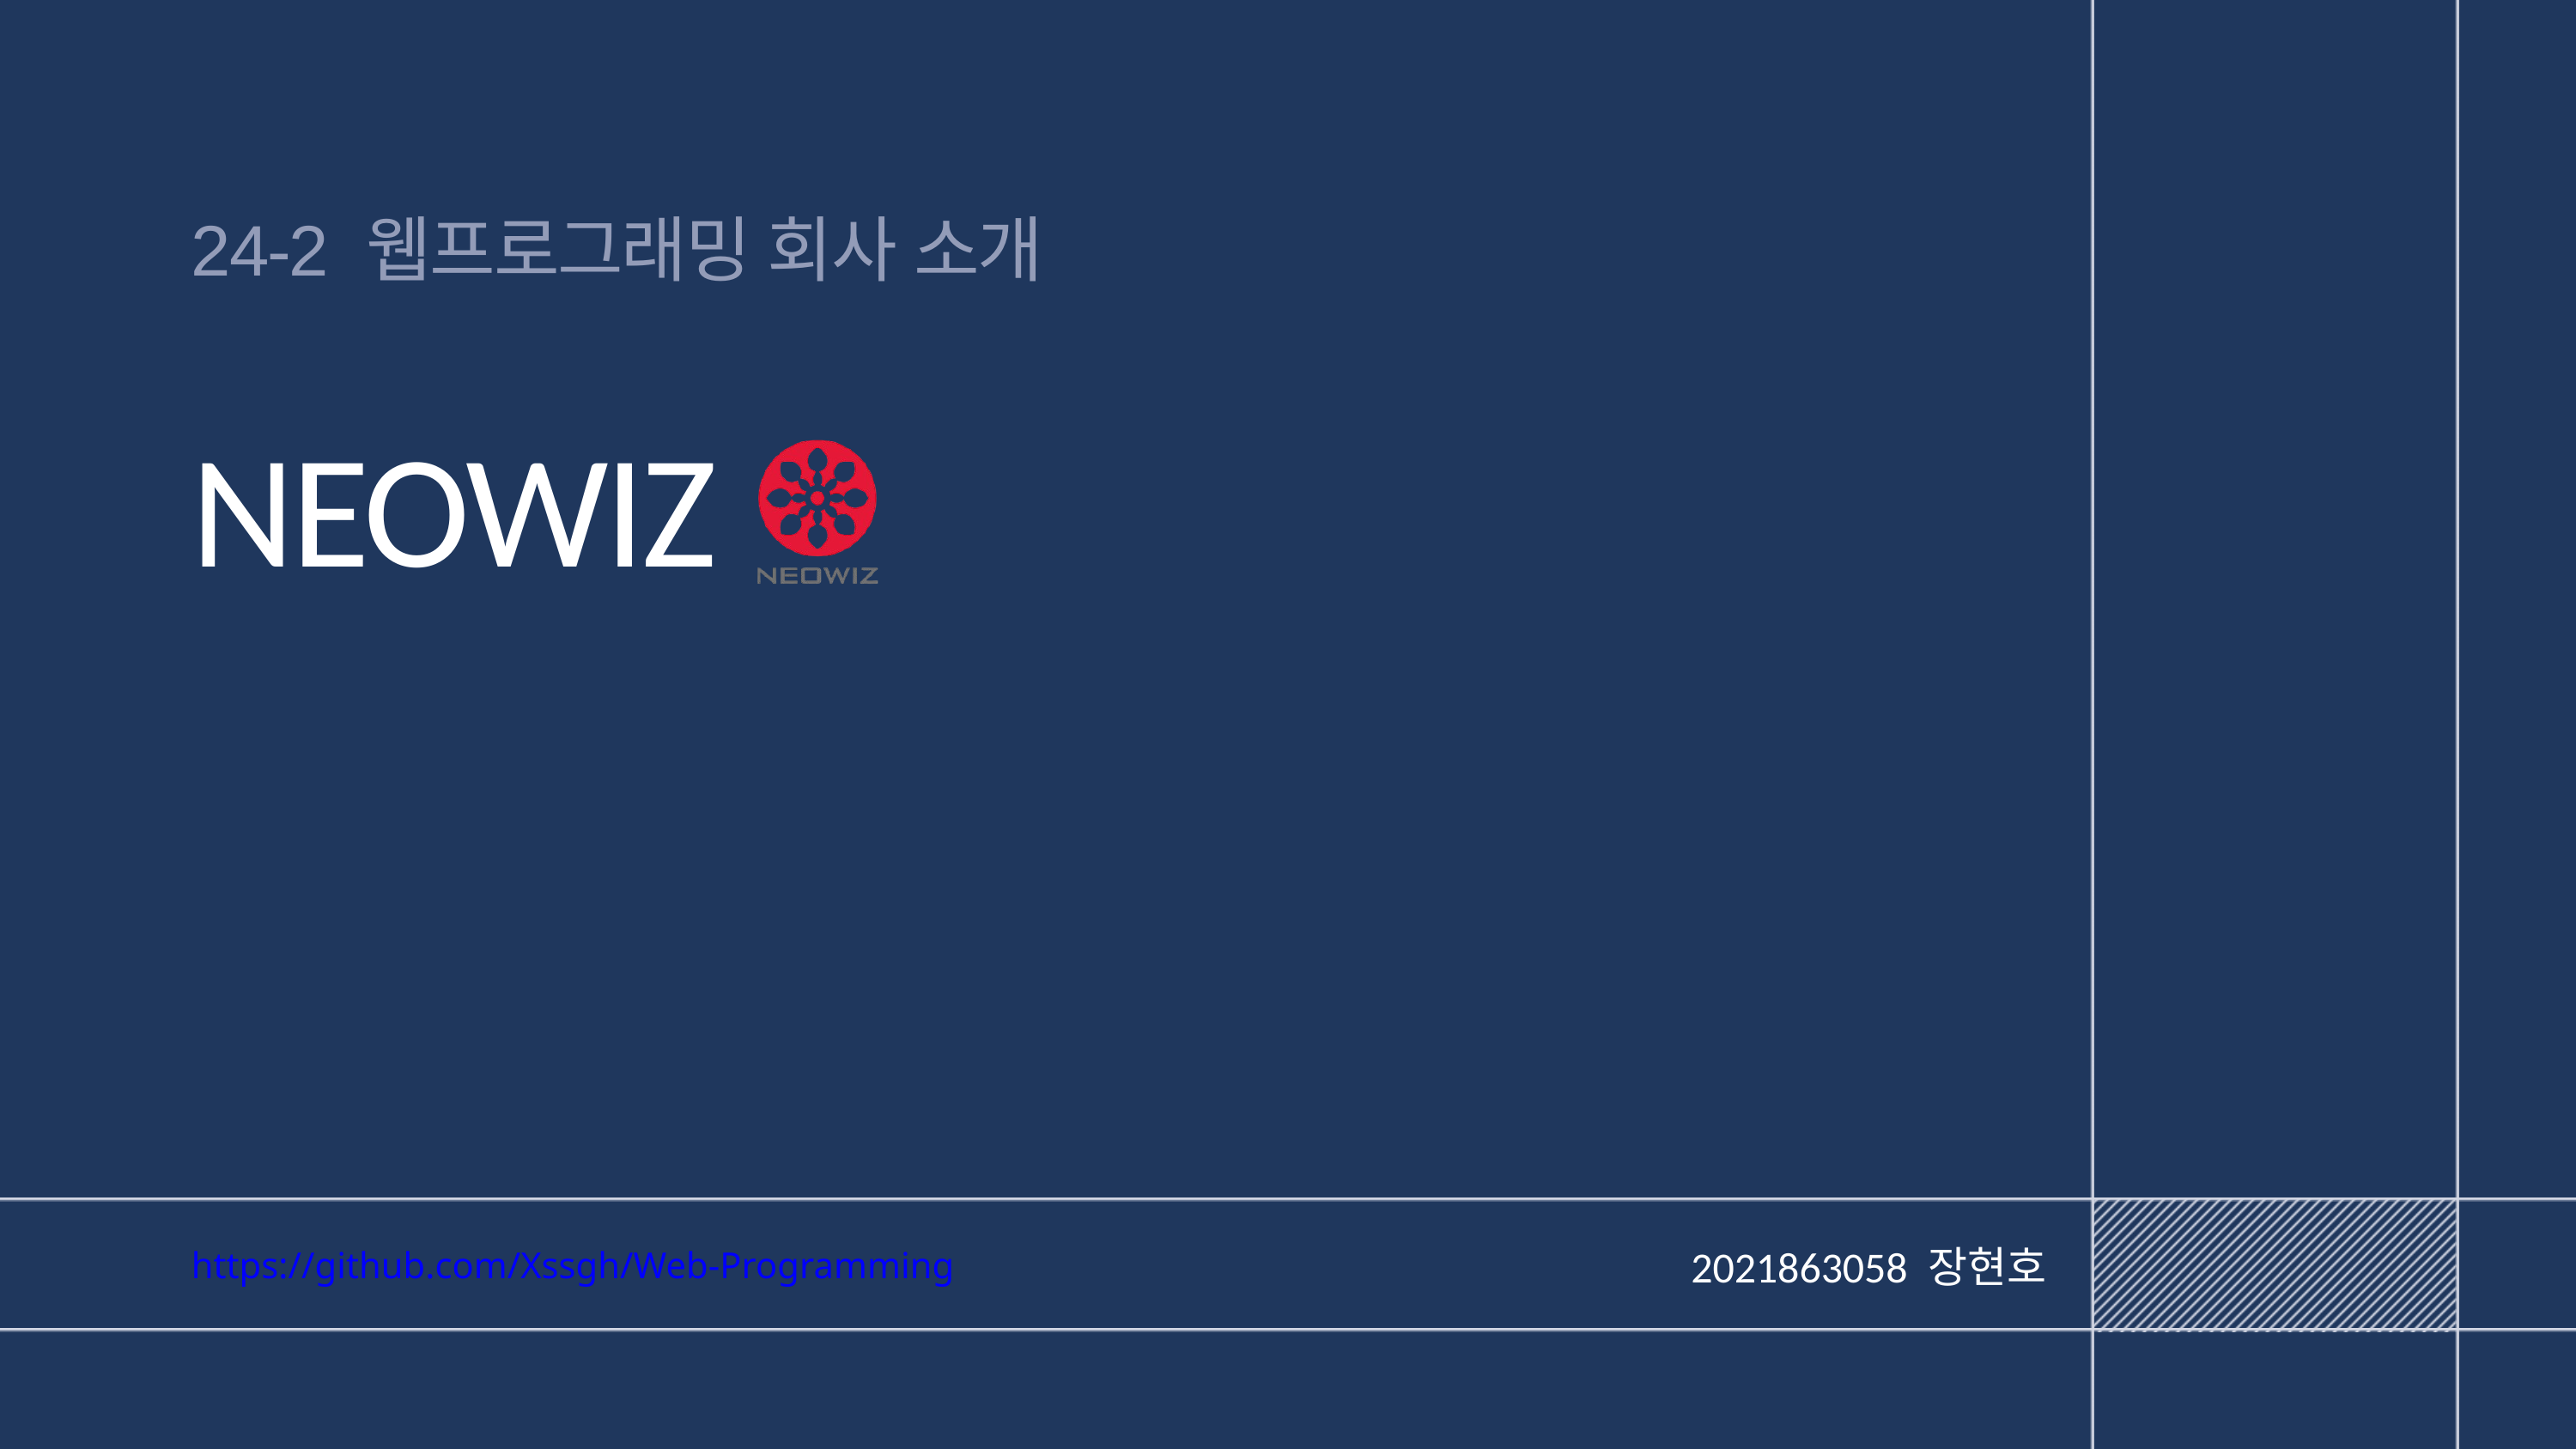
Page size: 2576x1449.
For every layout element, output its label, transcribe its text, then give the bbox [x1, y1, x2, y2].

text_box 2021863058 장현호 [1678, 1233, 2088, 1298]
text_box NEOWIZ [191, 300, 1811, 719]
picture [729, 427, 902, 600]
picture [0, 0, 2576, 1449]
text_box https://github.com/Xssgh/Web-Programming [191, 1263, 1235, 1314]
text_box 24-2 웹프로그래밍 회사 소개 [191, 200, 1793, 300]
